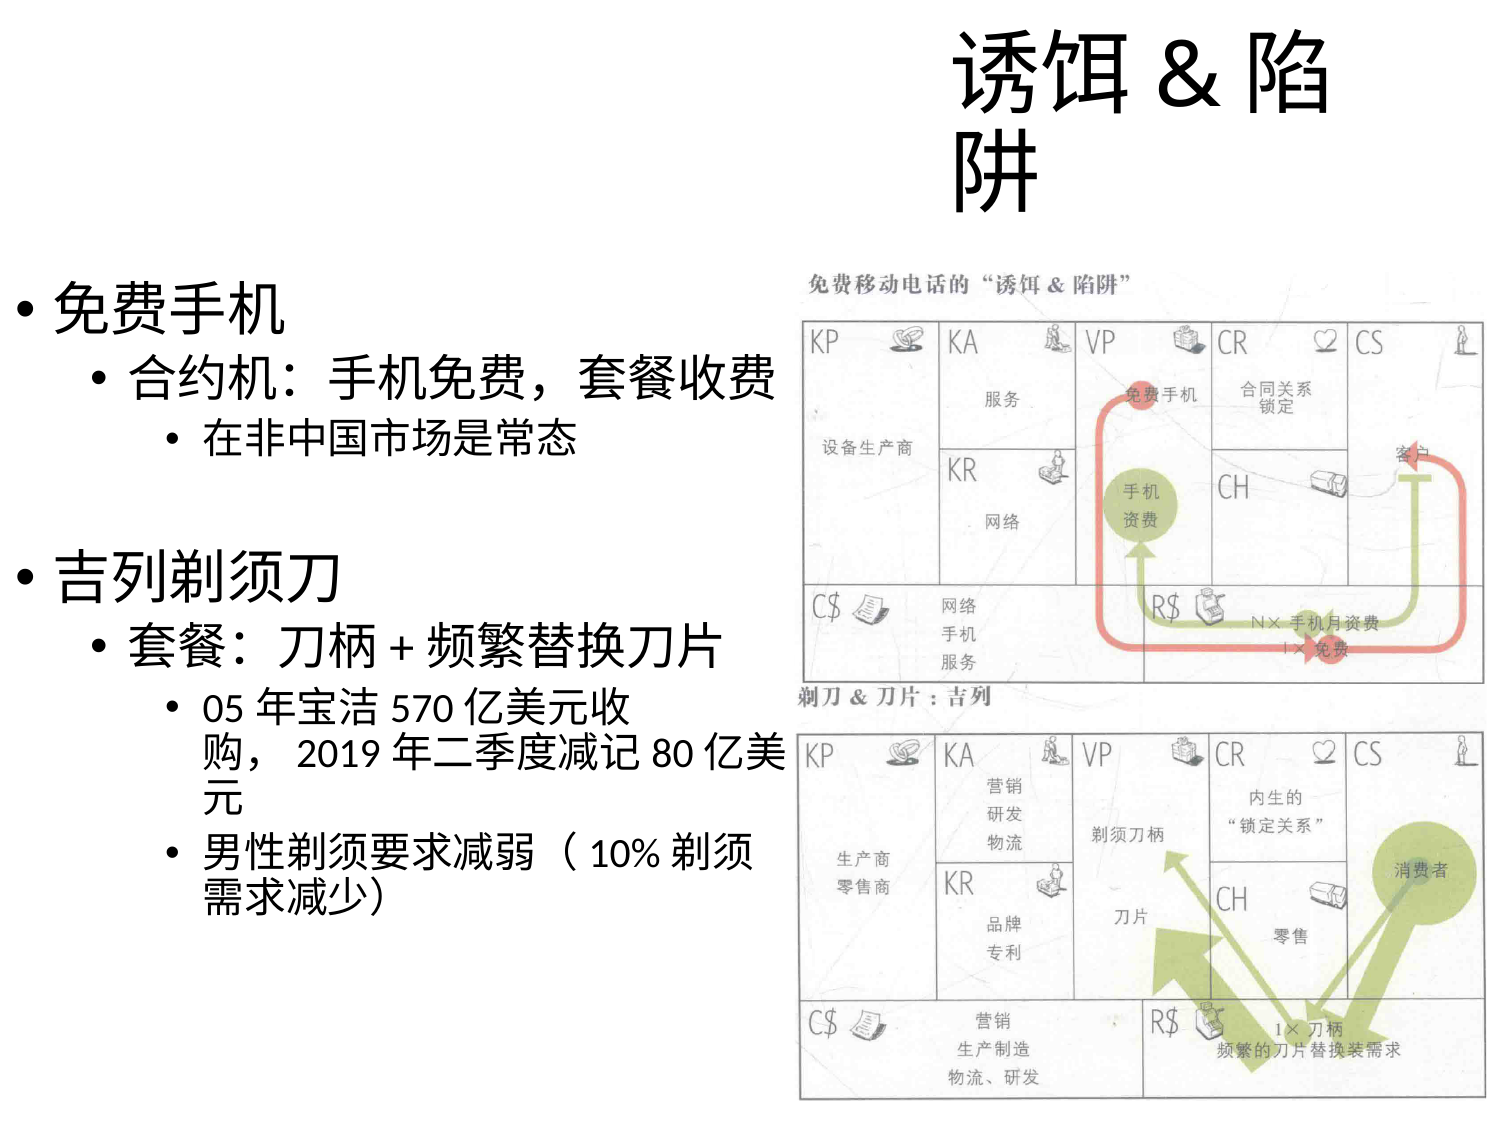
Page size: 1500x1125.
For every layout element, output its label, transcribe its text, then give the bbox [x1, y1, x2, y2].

picture [794, 272, 1487, 1101]
list 免费手机 合约机：手机免费，套餐收费 在非中国市场是常态 吉列剃须刀 套餐：刀柄+频繁替换刀片 05年宝洁570亿美元收购，2019年二季度减记80亿美元 男性剃须要求减弱（10%剃须需求减少） [0, 272, 806, 1114]
title 诱饵&陷阱 [934, 59, 1397, 193]
